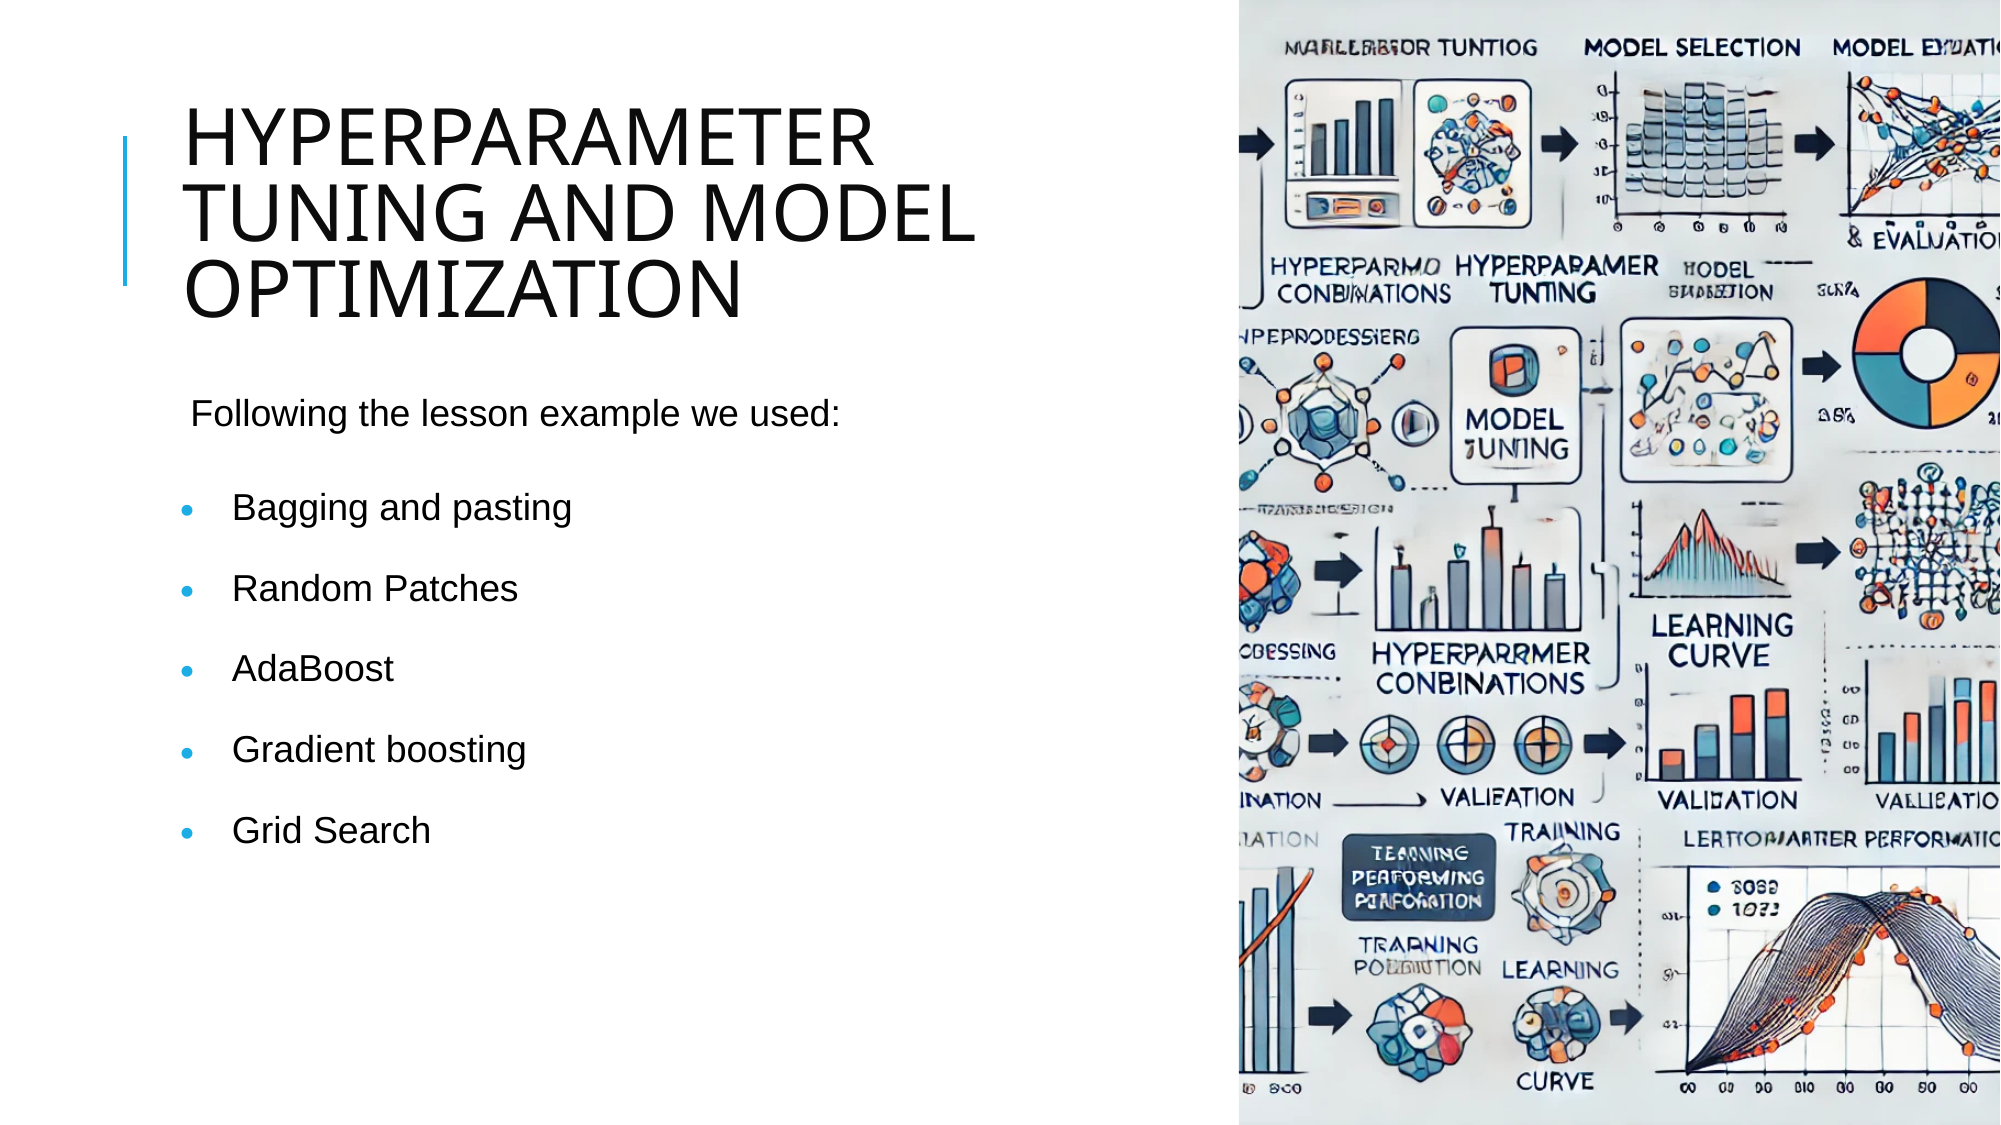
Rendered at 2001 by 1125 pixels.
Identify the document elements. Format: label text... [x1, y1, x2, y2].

title HYPERPARAMETER TUNING AND MODEL OPTIMIZATION [168, 96, 1164, 342]
picture [1238, 0, 2000, 1125]
list Following the lesson example we used: Bagging and pasting Random Patches AdaBoost Gradient boosting Grid Search [168, 375, 1164, 1035]
